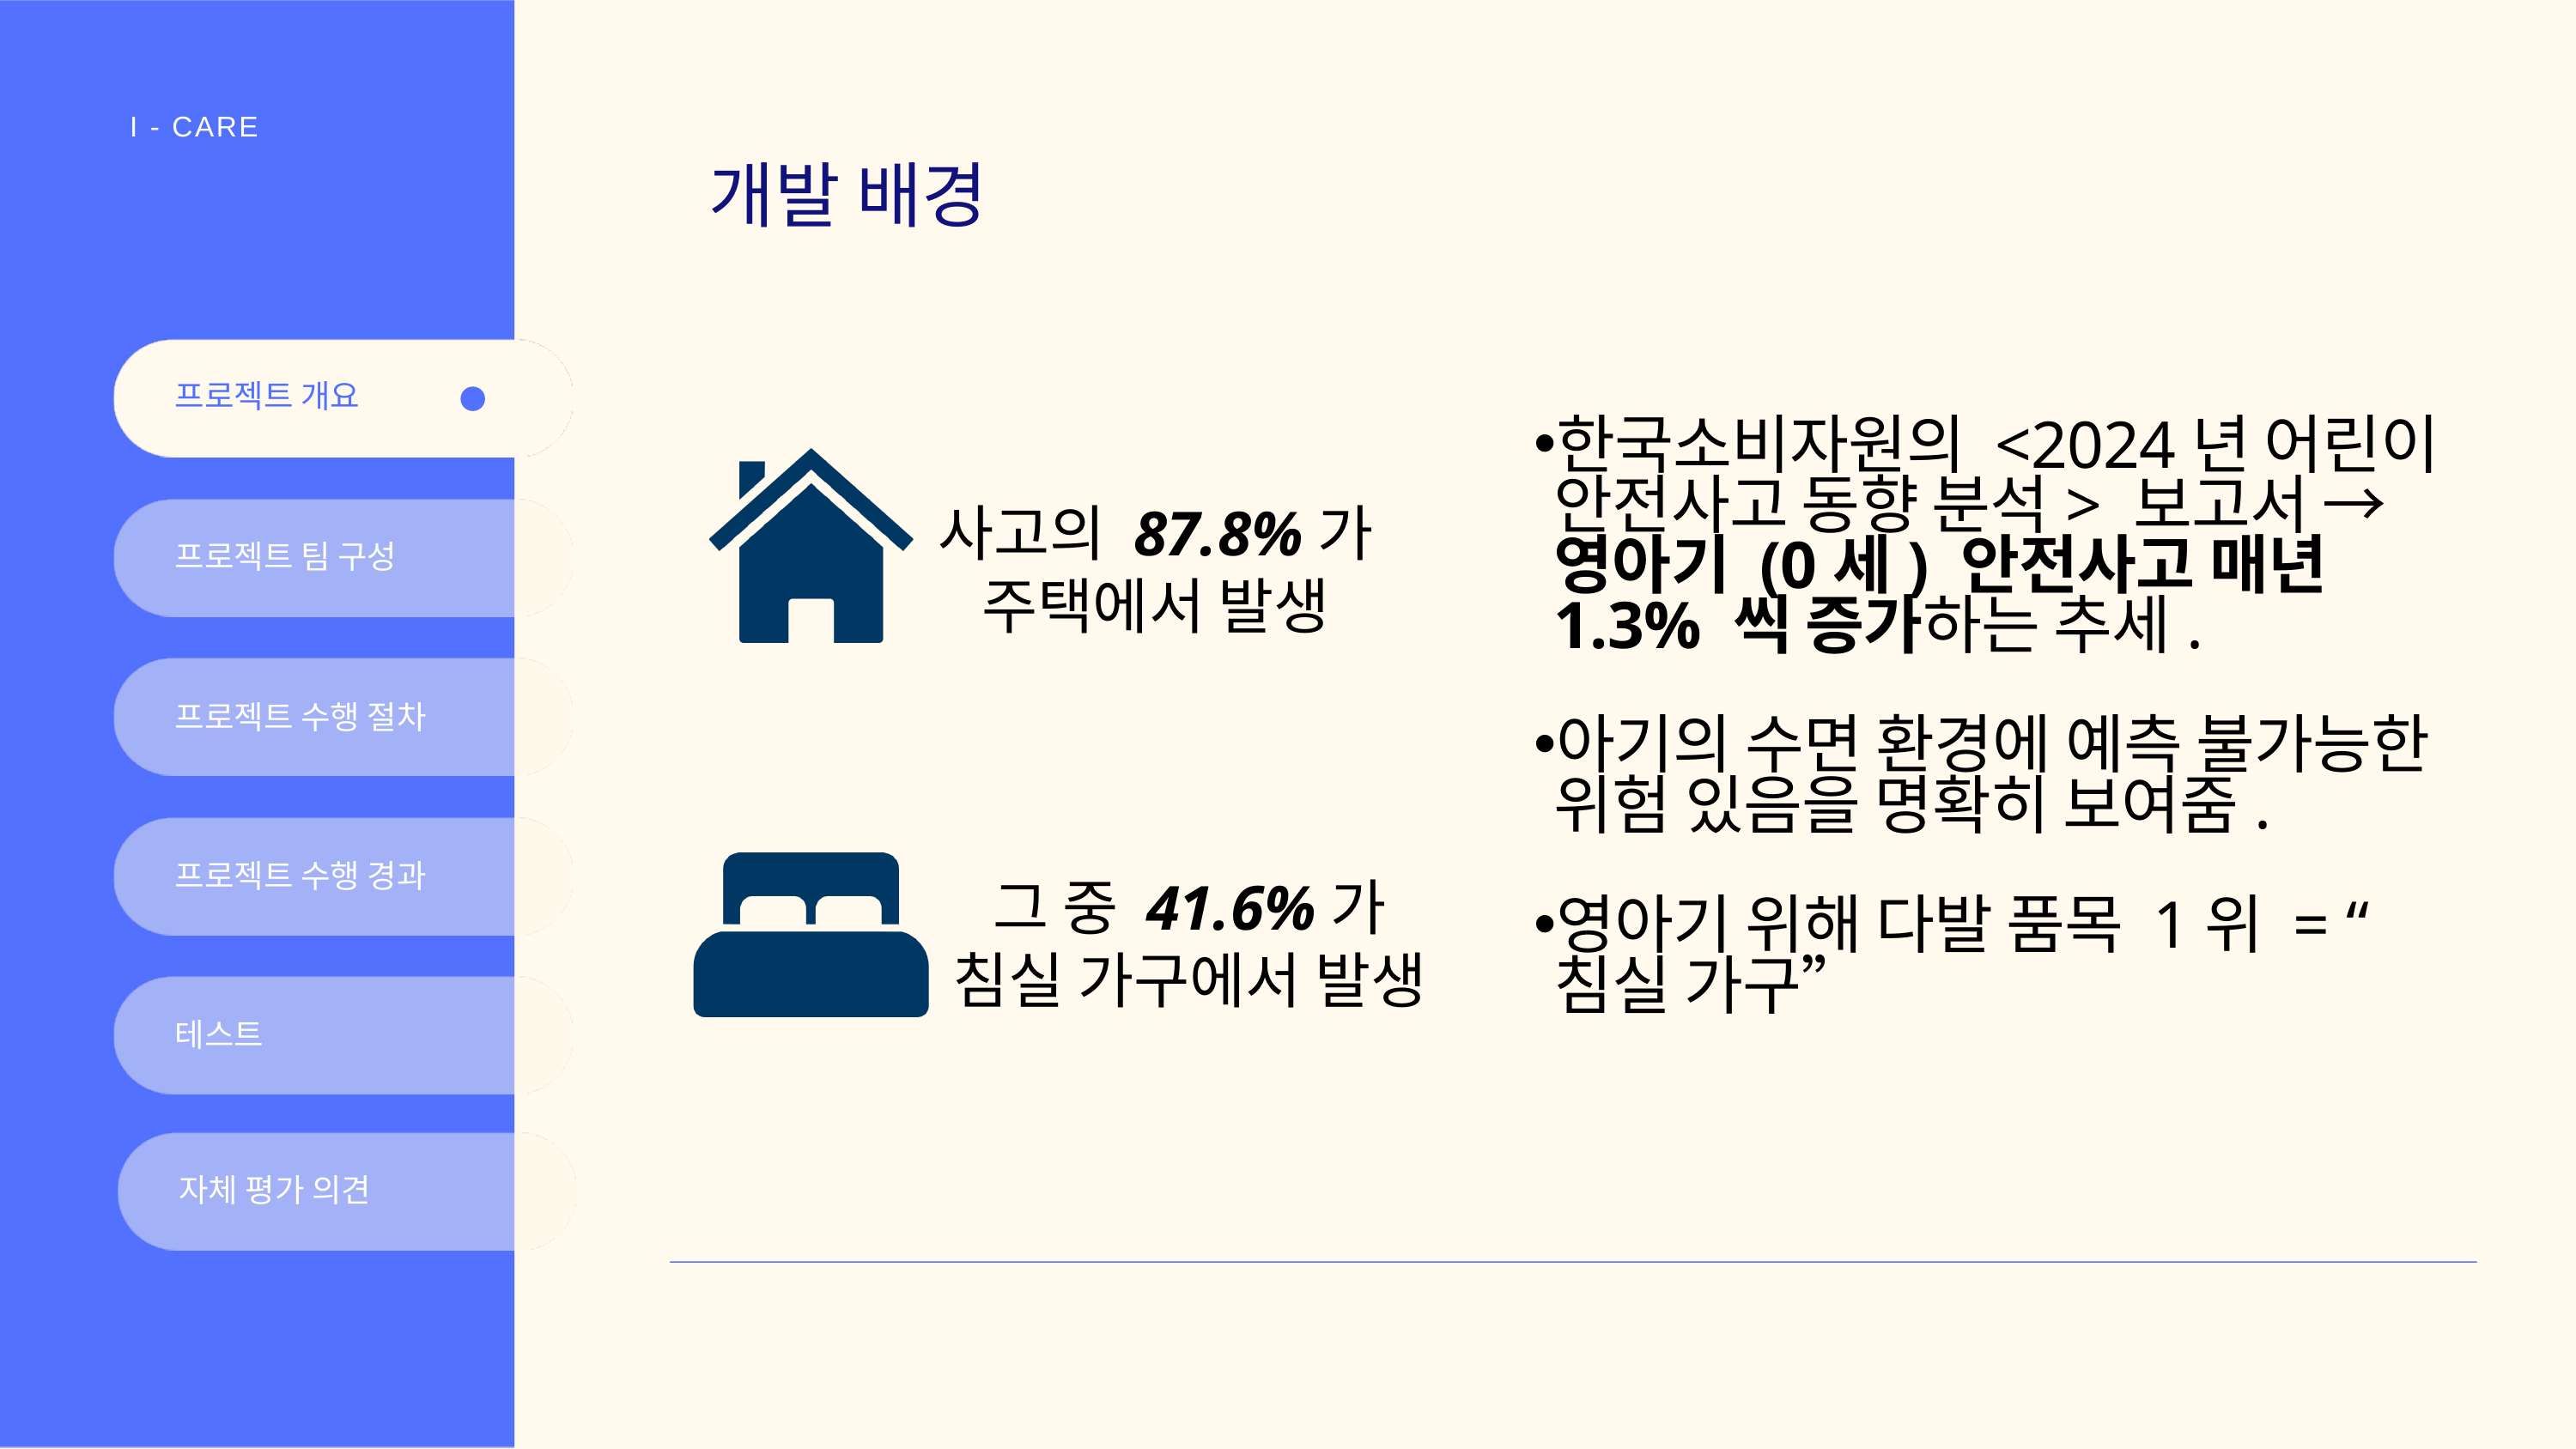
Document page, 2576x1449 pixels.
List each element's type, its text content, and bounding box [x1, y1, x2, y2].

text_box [460, 386, 486, 412]
text_box I - CARE [130, 101, 404, 143]
text_box [113, 946, 574, 1094]
text_box [113, 787, 574, 936]
text_box [0, 0, 515, 1449]
text_box [708, 448, 914, 643]
text_box 자체 평가 의견 [179, 1170, 508, 1210]
text_box [113, 627, 574, 776]
text_box 테스트 [174, 1014, 504, 1053]
text_box 프로젝트 수행 절차 [174, 696, 504, 736]
text_box 한국소비자원의 <2024년 어린이 안전사고 동향 분석> 보고서 → 영아기 (0세) 안전사고 매년 1.3% 씩 증가하는 추세. 아기의 수면 환경에 예측 불가능한 위험 있음을 명확히 보여줌. 영아기 위해 다발 품목 1위 = “침실 가구” [1513, 421, 2494, 1022]
text_box 프로젝트 팀 구성 [174, 537, 504, 576]
text_box 프로젝트 수행 경과 [174, 856, 504, 895]
text_box 그 중 41.6%가 침실 가구에서 발생 [930, 869, 1449, 1016]
text_box 프로젝트 개요 [174, 375, 504, 415]
text_box 사고의 87.8%가 주택에서 발생 [933, 494, 1378, 641]
text_box [113, 469, 574, 617]
text_box [113, 309, 574, 458]
text_box [118, 1102, 577, 1251]
text_box 개발 배경 [708, 150, 1868, 237]
text_box [693, 852, 929, 1017]
